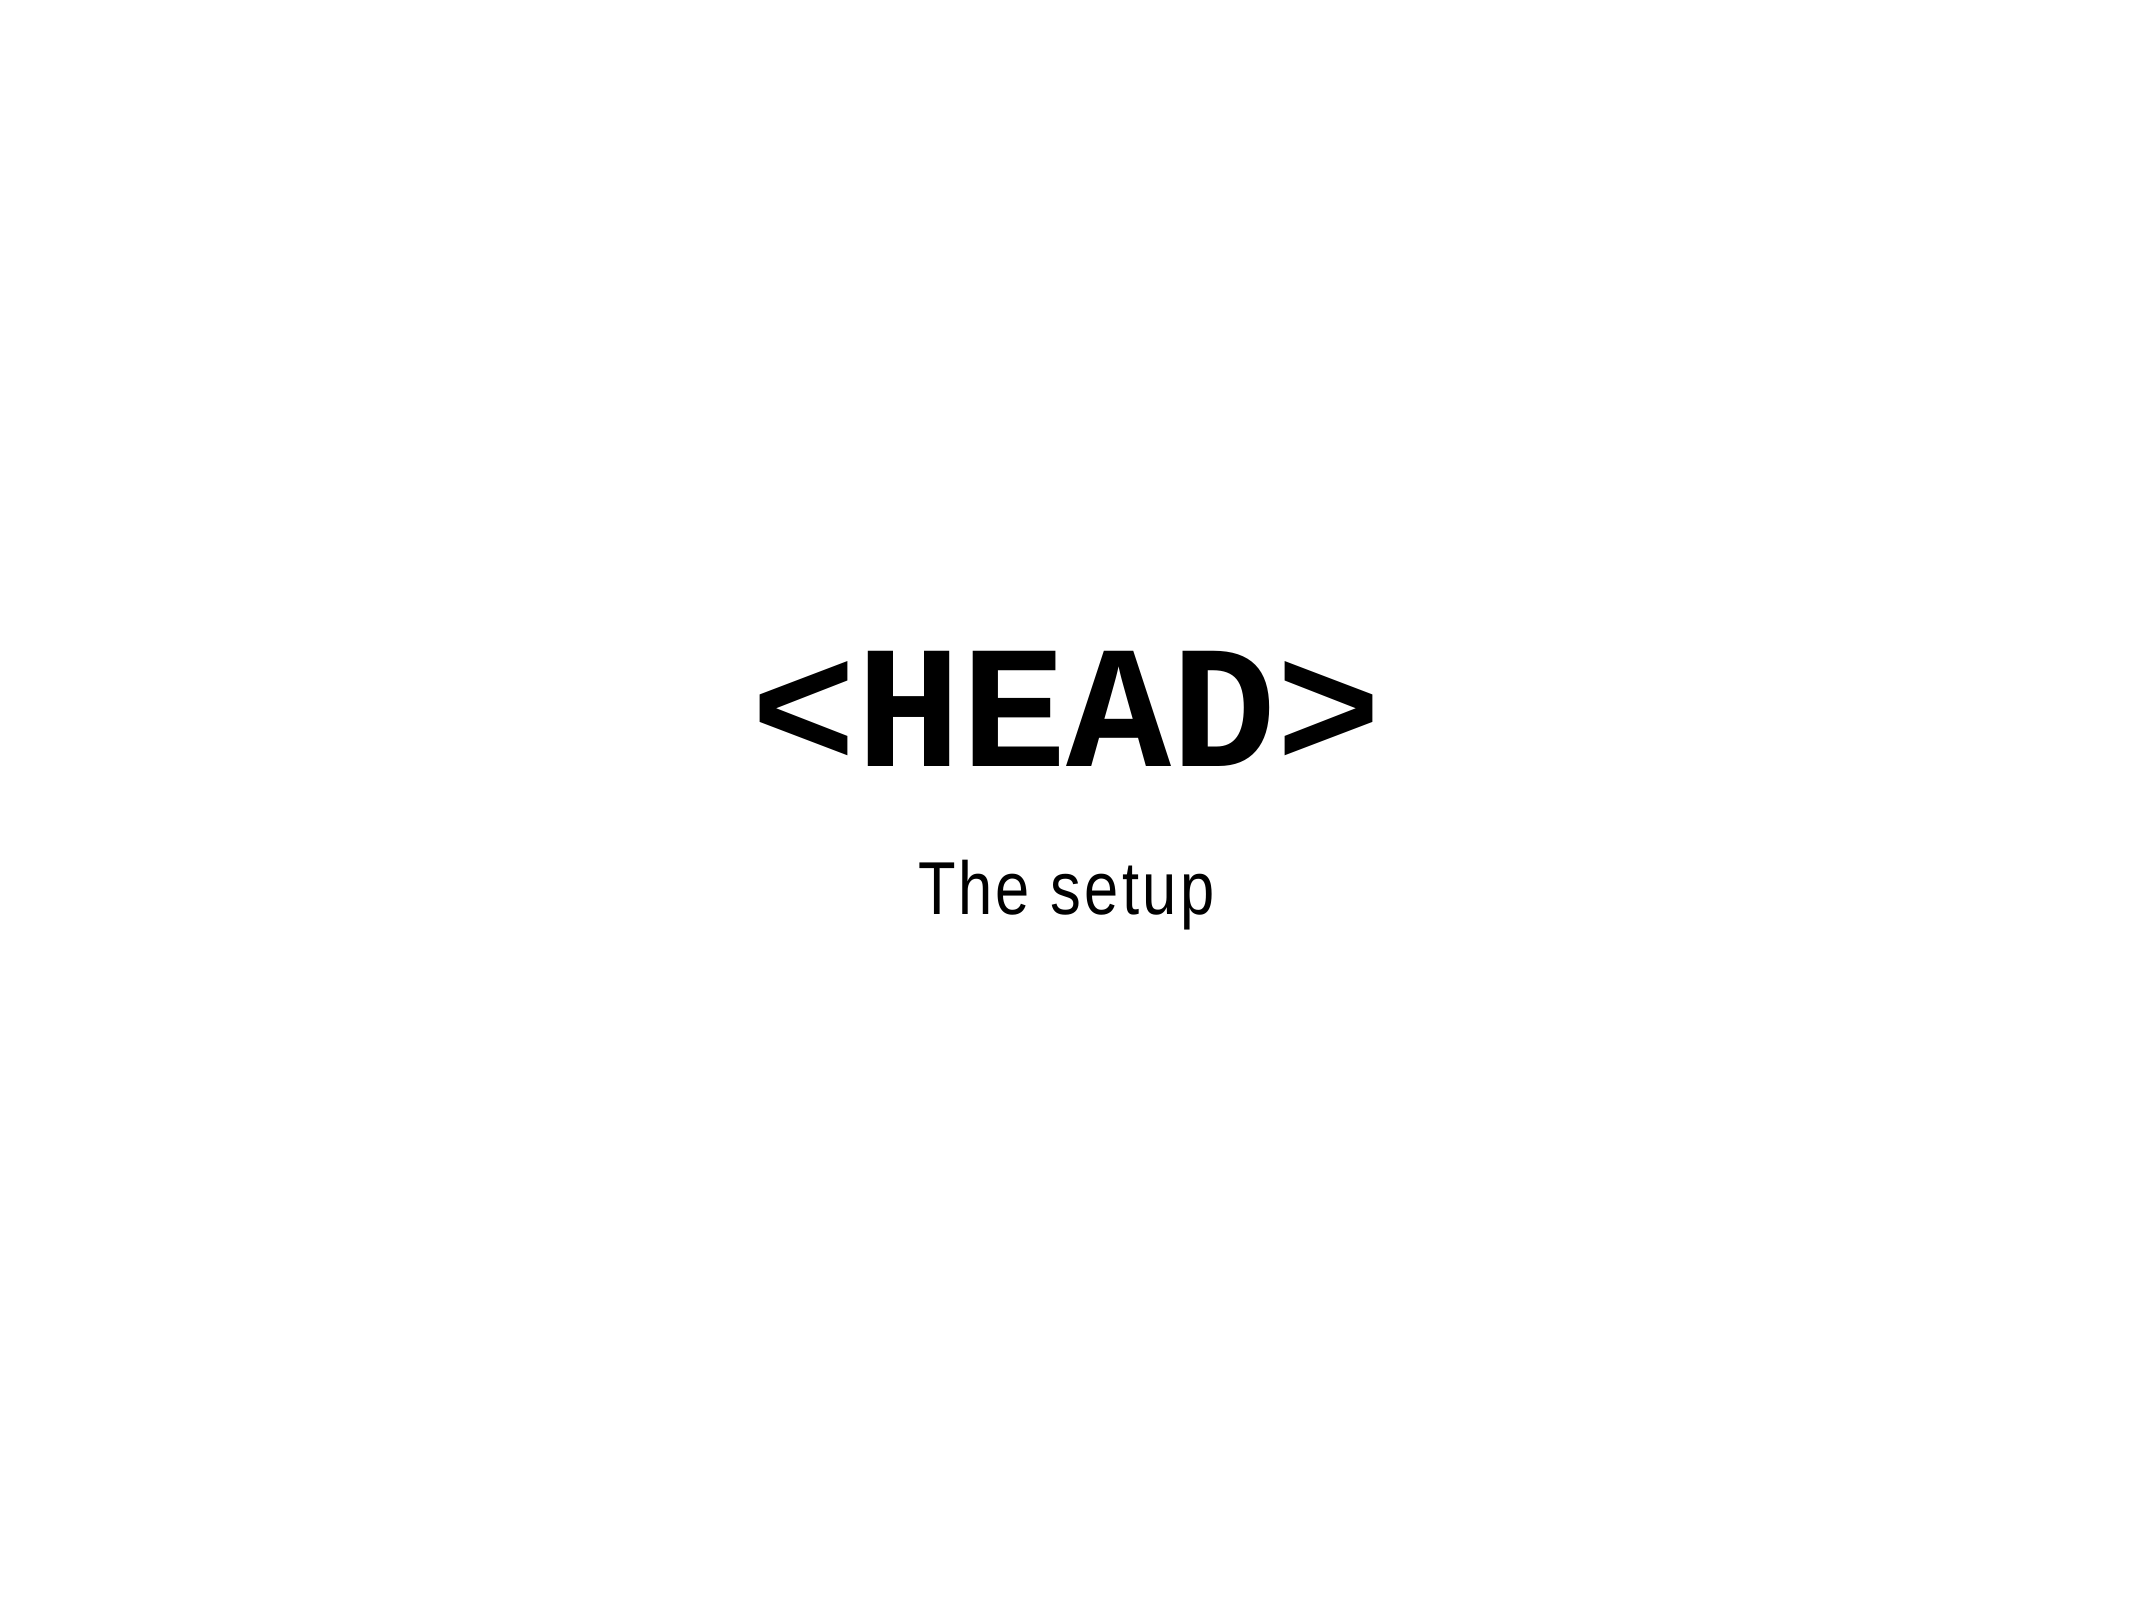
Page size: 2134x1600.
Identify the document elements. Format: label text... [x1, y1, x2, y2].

title <HEAD> The setup [446, 501, 1687, 930]
